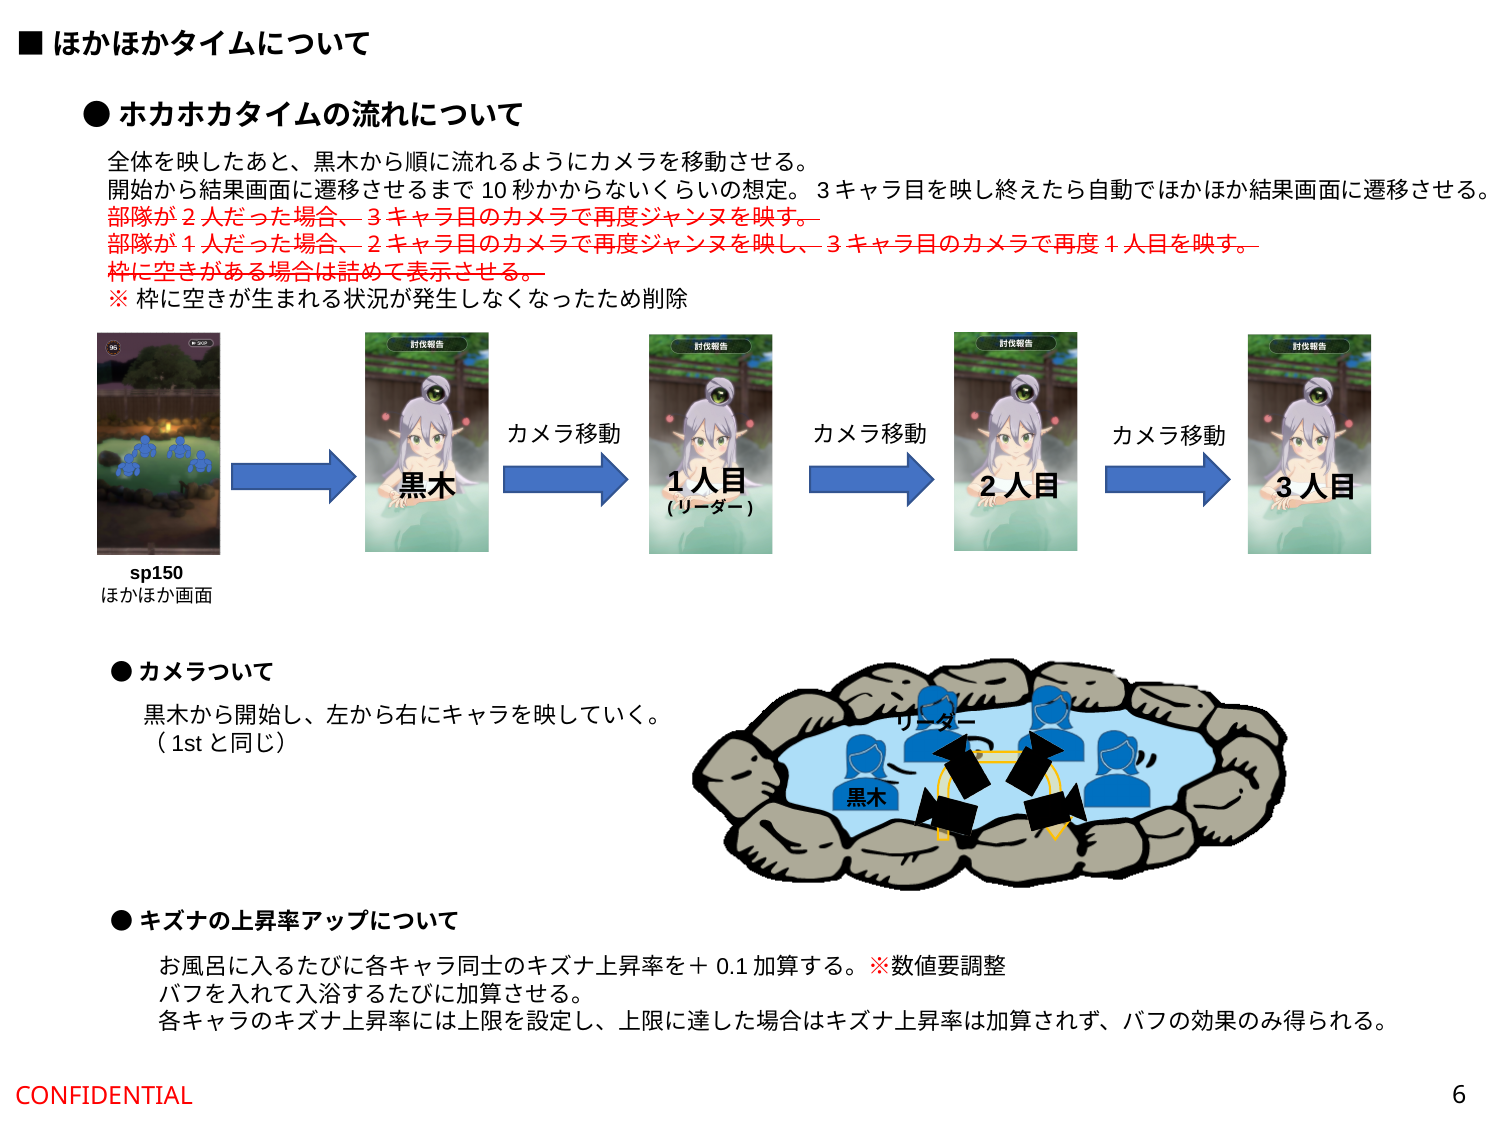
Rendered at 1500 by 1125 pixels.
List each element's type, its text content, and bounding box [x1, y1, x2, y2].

picture [1247, 334, 1372, 554]
text_box sp150 ほかほか画面 [81, 553, 233, 614]
text_box [809, 455, 935, 508]
slide_number 6 [1143, 1065, 1482, 1125]
text_box ●ホカホカタイムの流れについて [67, 88, 541, 139]
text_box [688, 653, 1290, 896]
text_box カメラ移動 [798, 412, 943, 455]
text_box 黒木から開始し、左から右にキャラを映していく。 （1stと同じ） [128, 693, 687, 764]
text_box [503, 455, 629, 508]
picture [648, 334, 773, 554]
picture [954, 331, 1078, 551]
text_box カメラ移動 [491, 412, 637, 455]
text_box ●キズナの上昇率アップについて [96, 899, 476, 942]
text_box [231, 448, 357, 505]
text_box [1105, 457, 1231, 508]
text_box ■ほかほかタイムについて [1, 17, 388, 68]
picture [365, 332, 489, 552]
picture [96, 332, 221, 555]
text_box ●カメラついて [95, 649, 291, 692]
text_box カメラ移動 [1097, 414, 1242, 457]
text_box 全体を映したあと、黒木から順に流れるようにカメラを移動させる。 開始から結果画面に遷移させるまで10秒かからないくらいの想定。3キャラ目を映し終えたら自動でほかほか結果画面に遷移させる。 部隊が2人だった場合、3キャラ目のカメラで再度ジャンヌを映す。 部隊が1人だった場合、2キャラ目のカメラで再度ジャンヌを映し、3キャラ目のカメラで再度1人目を映す。 枠に空きがある場合は詰めて表示させる。 ※枠に空きが生まれる状況が発生しなくなったため削除 [93, 140, 1500, 348]
text_box お風呂に入るたびに各キャラ同士のキズナ上昇率を＋0.1加算する。※数値要調整 バフを入れて入浴するたびに加算させる。 各キャラのキズナ上昇率には上限を設定し、上限に達した場合はキズナ上昇率は加算されず、バフの効果のみ得られる。 [143, 944, 1415, 1042]
footer CONFIDENTIAL [0, 1065, 507, 1125]
